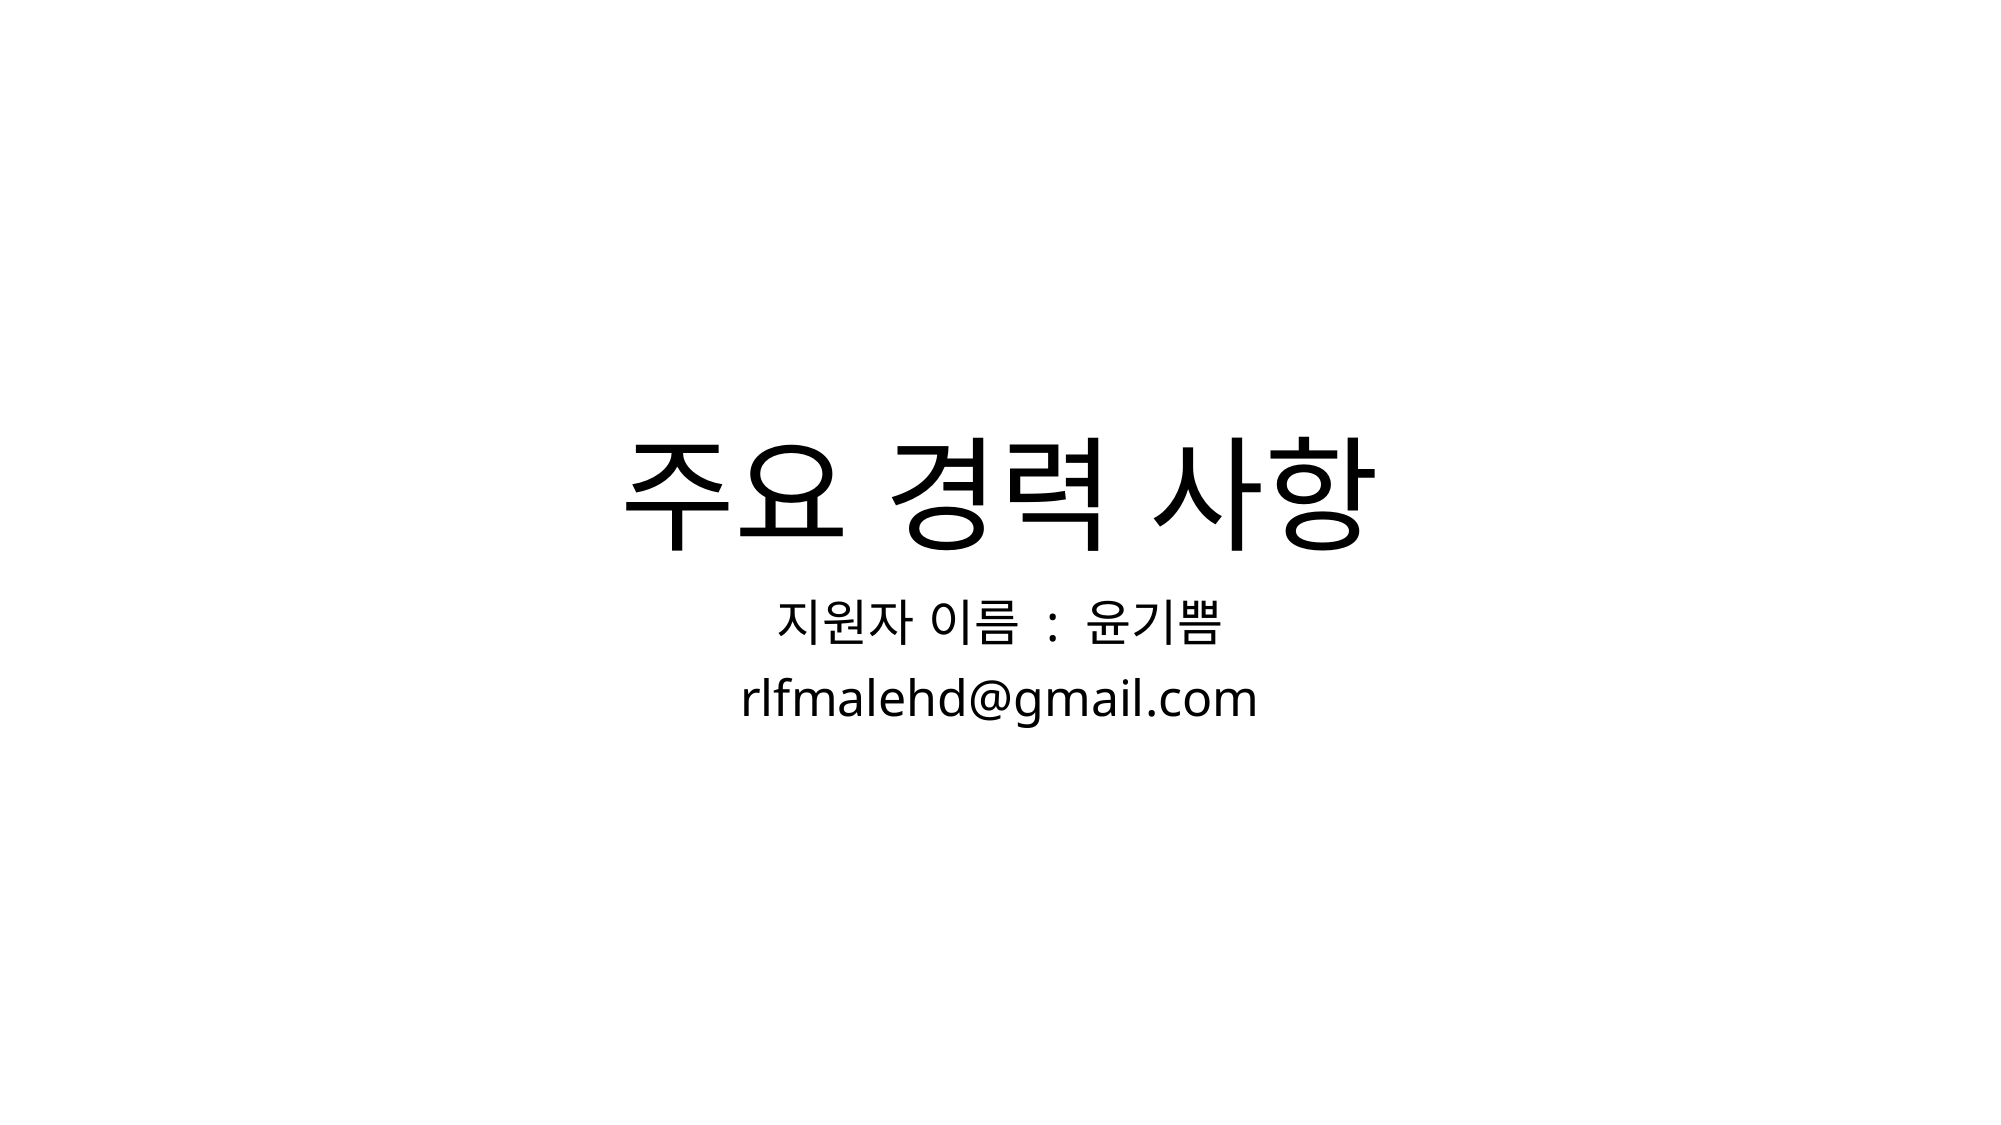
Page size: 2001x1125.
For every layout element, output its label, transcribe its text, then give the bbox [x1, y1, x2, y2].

title 주요 경력 사항 [249, 184, 1750, 576]
subtitle 지원자 이름 : 윤기쁨 rlfmalehd@gmail.com [249, 590, 1750, 863]
